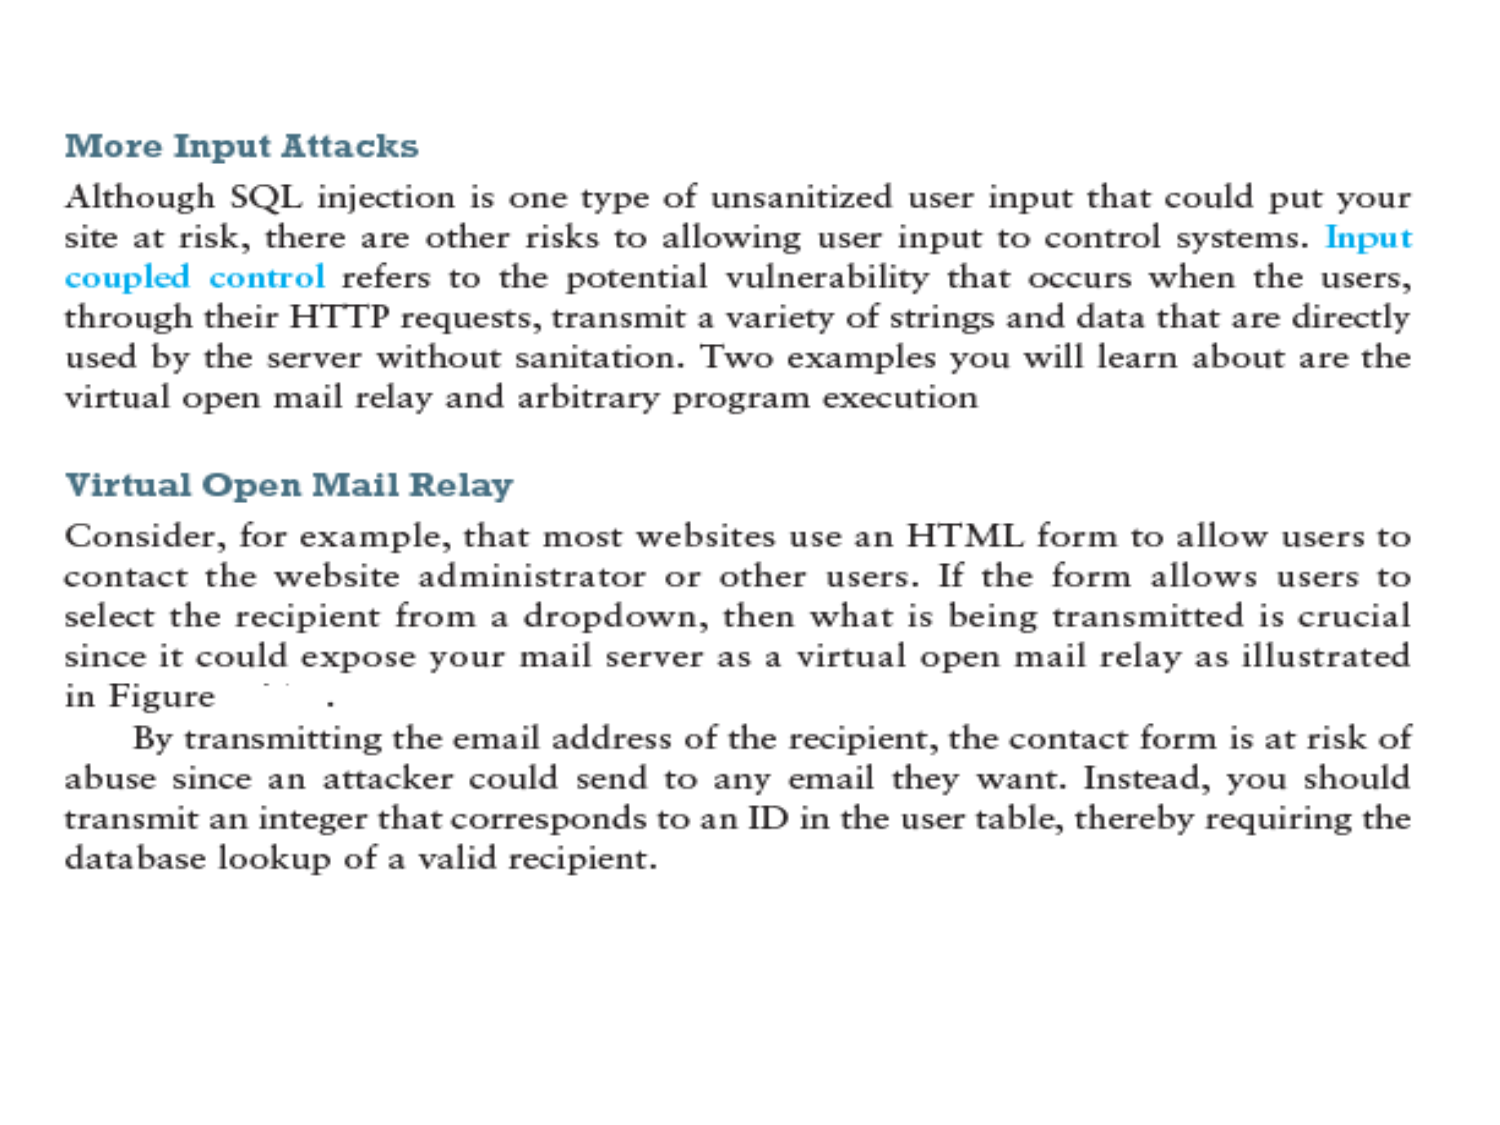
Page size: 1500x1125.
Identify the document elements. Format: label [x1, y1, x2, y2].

picture [37, 124, 1438, 902]
